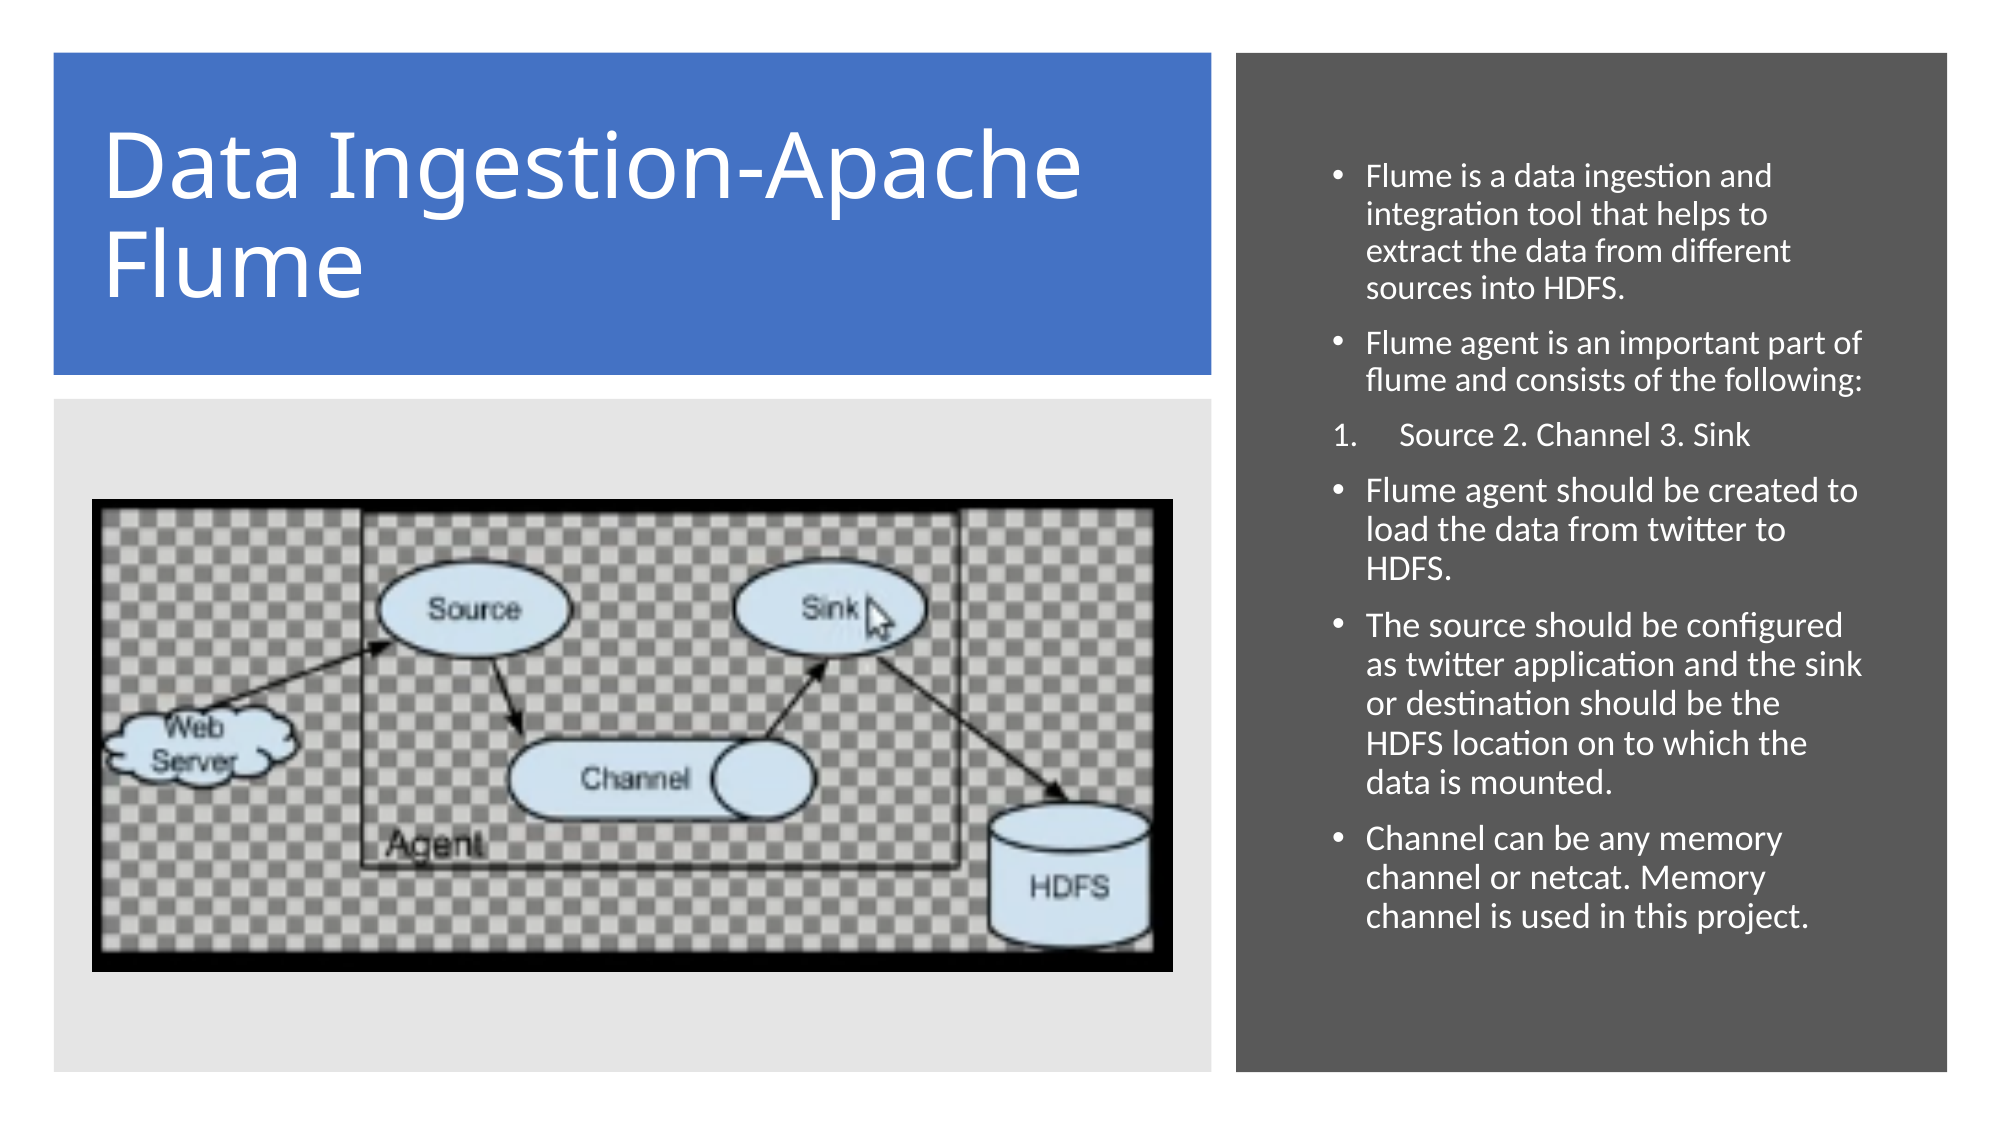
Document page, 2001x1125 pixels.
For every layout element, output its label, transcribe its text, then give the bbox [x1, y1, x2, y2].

text_box [53, 52, 1212, 376]
text_box [53, 398, 1212, 1073]
picture [92, 499, 1173, 972]
text_box [1235, 52, 1948, 1073]
list Flume is a data ingestion and integration tool that helps to extract the data from different sources into HDFS. Flume agent is an important part of flume and consists of the following: Source 2. Channel 3. Sink Flume agent should be created to load the data from twitter to HDFS. The source should be configured as twitter application and the sink or destination should be the HDFS location on to which the data is mounted. Channel can be any memory channel or netcat. Memory channel is used in this project. [1317, 150, 1879, 947]
title Data Ingestion-Apache Flume [85, 84, 1168, 352]
